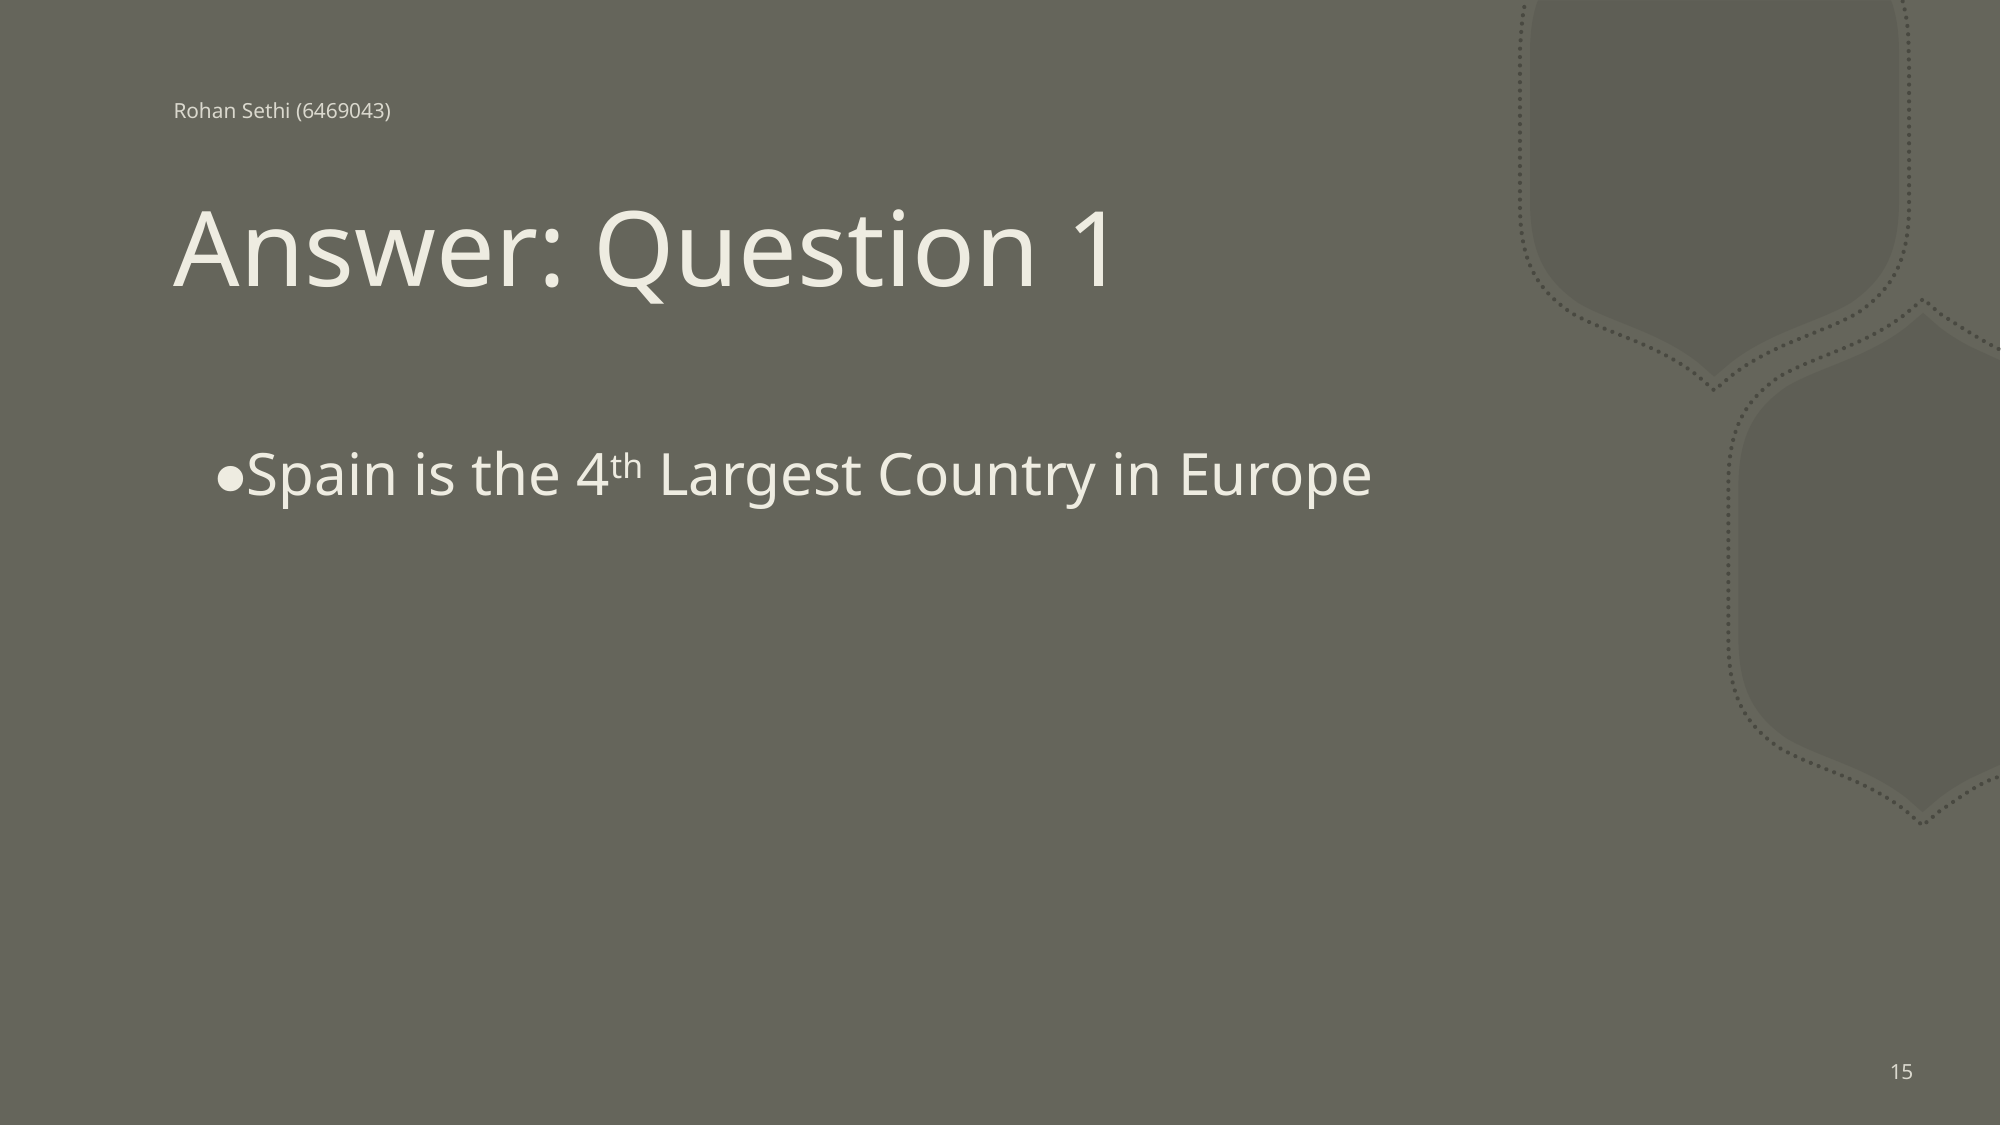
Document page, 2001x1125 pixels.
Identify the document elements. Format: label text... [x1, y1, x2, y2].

title Answer: Question 1 [158, 157, 1479, 332]
footer Rohan Sethi (6469043) [158, 82, 702, 143]
list Spain is the 4th Largest Country in Europe [188, 422, 1667, 563]
slide_number 15 [1843, 1042, 1929, 1103]
